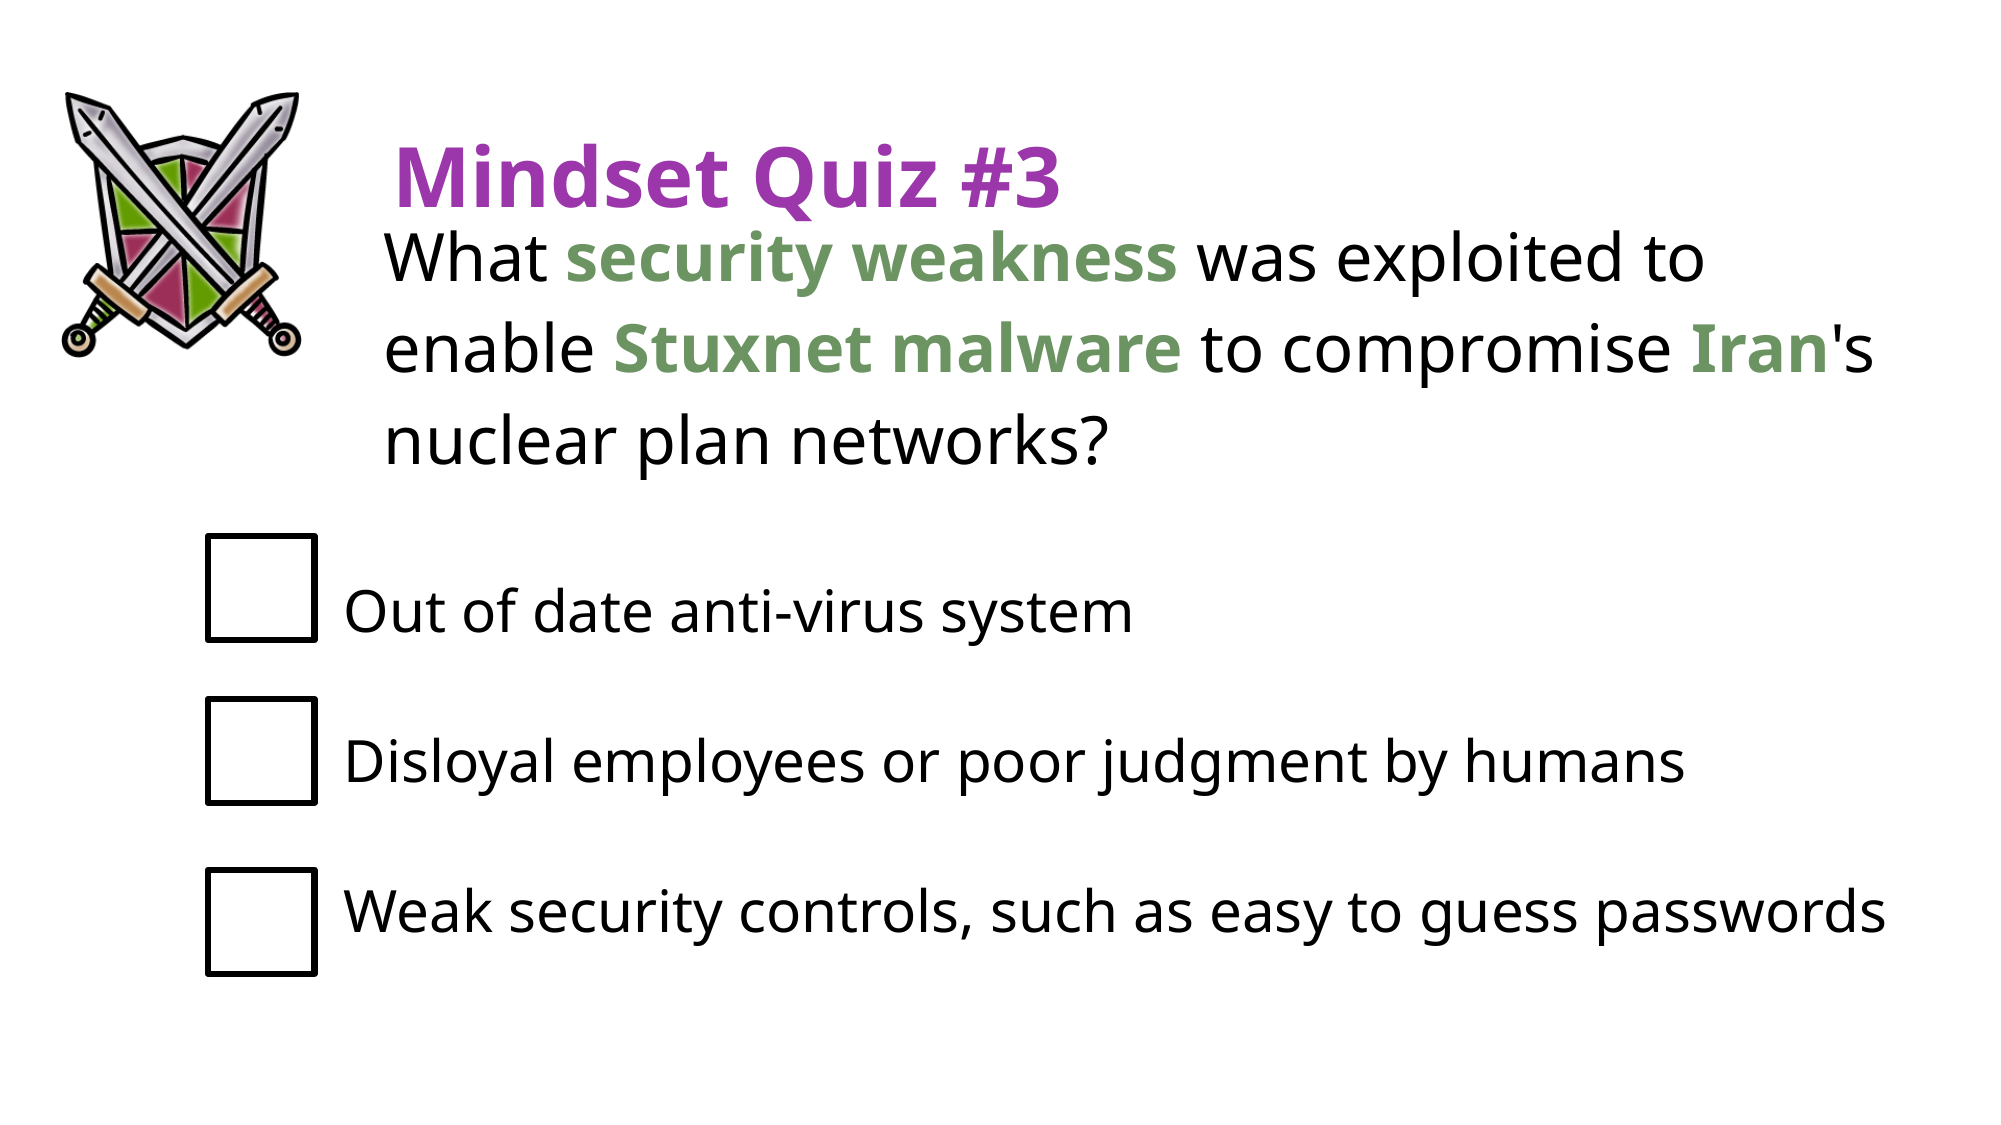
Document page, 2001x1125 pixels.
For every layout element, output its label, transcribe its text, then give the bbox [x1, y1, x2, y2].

title Mindset Quiz #3 [372, 84, 1363, 213]
text_box [207, 698, 315, 803]
picture [61, 92, 303, 358]
list What security weakness was exploited to enable Stuxnet malware to compromise Iran's nuclear plan networks? [364, 183, 1906, 420]
text_box [207, 869, 315, 974]
list Out of date anti-virus system Disloyal employees or poor judgment by humans Weak security controls, such as easy to guess passwords [324, 555, 2000, 1051]
text_box [207, 536, 315, 640]
